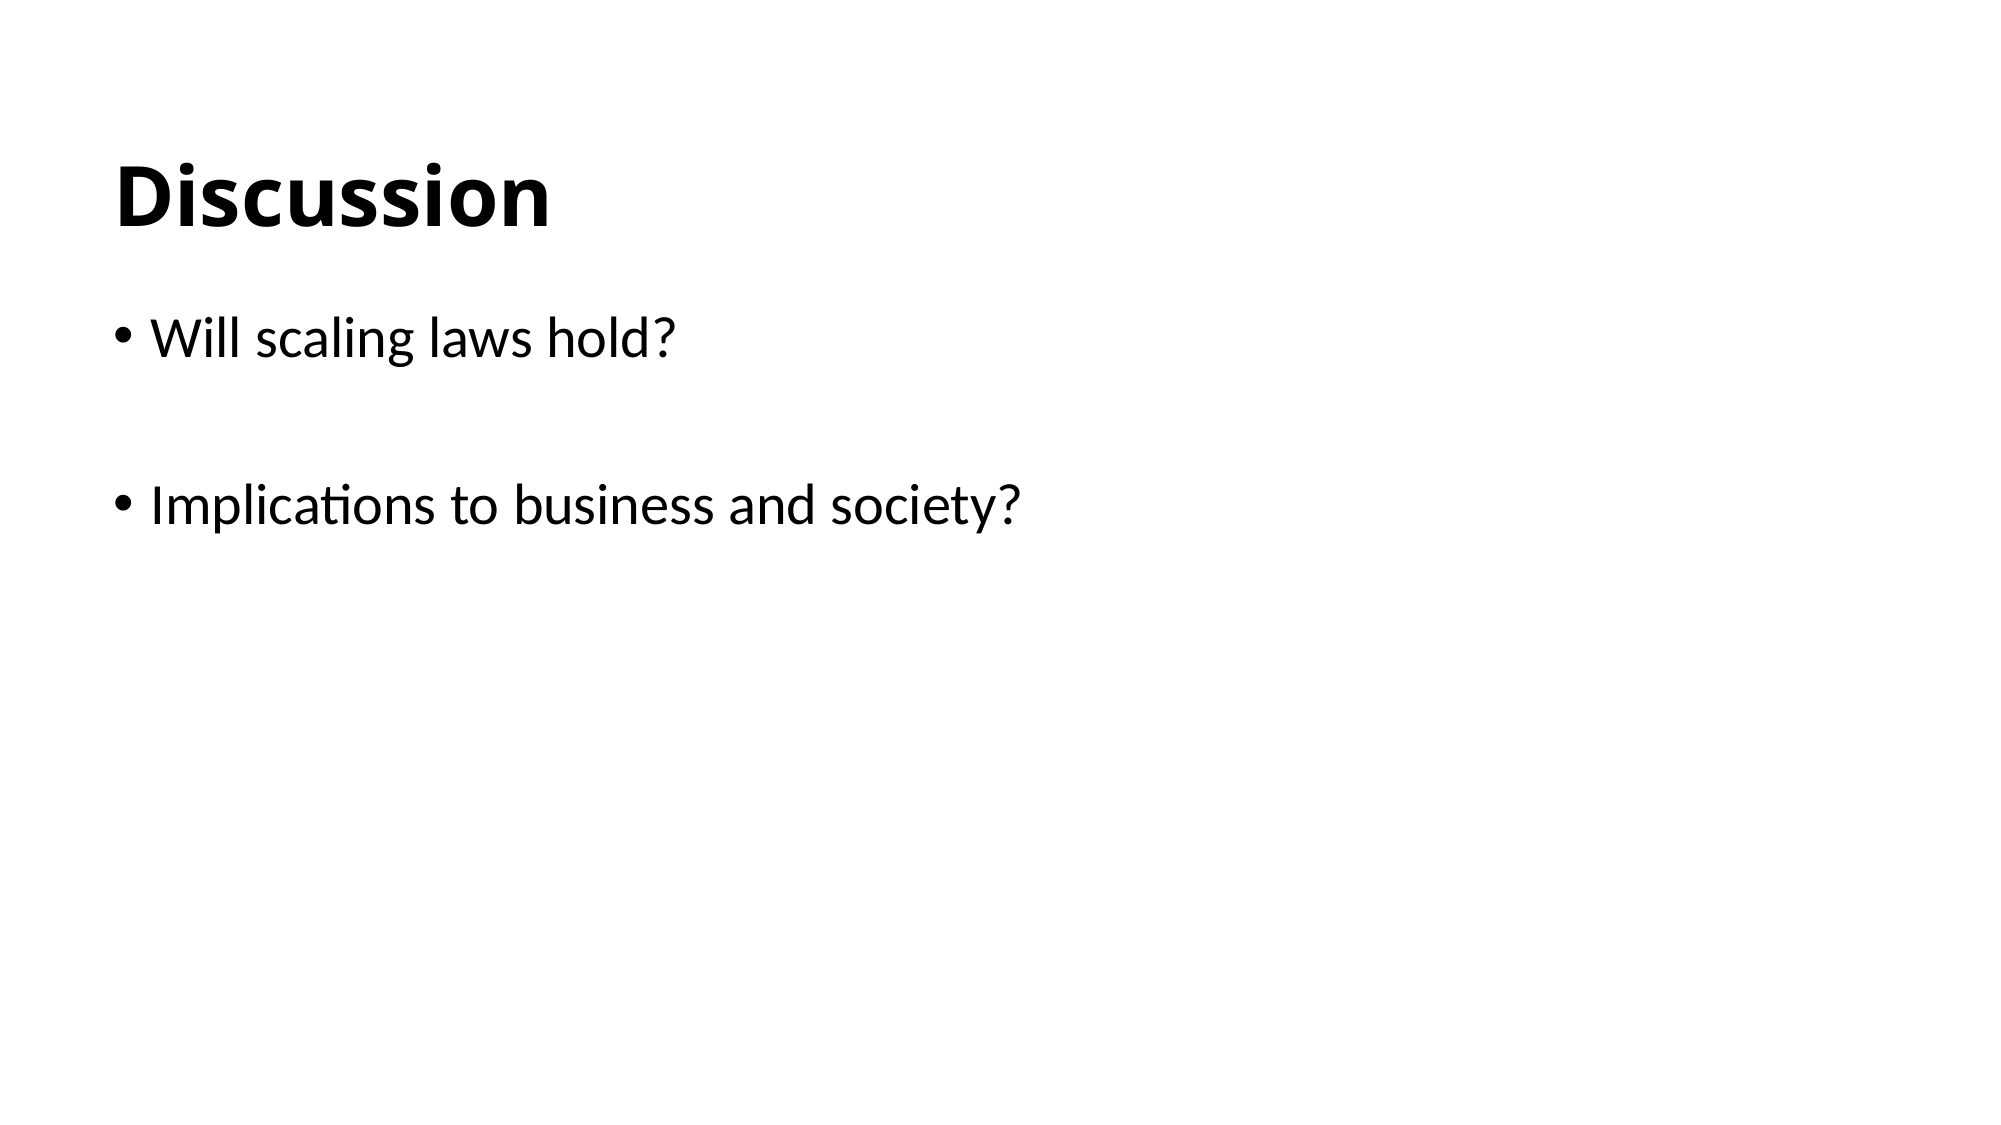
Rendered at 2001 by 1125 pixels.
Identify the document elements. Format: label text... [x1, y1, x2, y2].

list Will scaling laws hold? Implications to business and society? [98, 299, 1925, 1014]
title Discussion [98, 130, 1925, 270]
